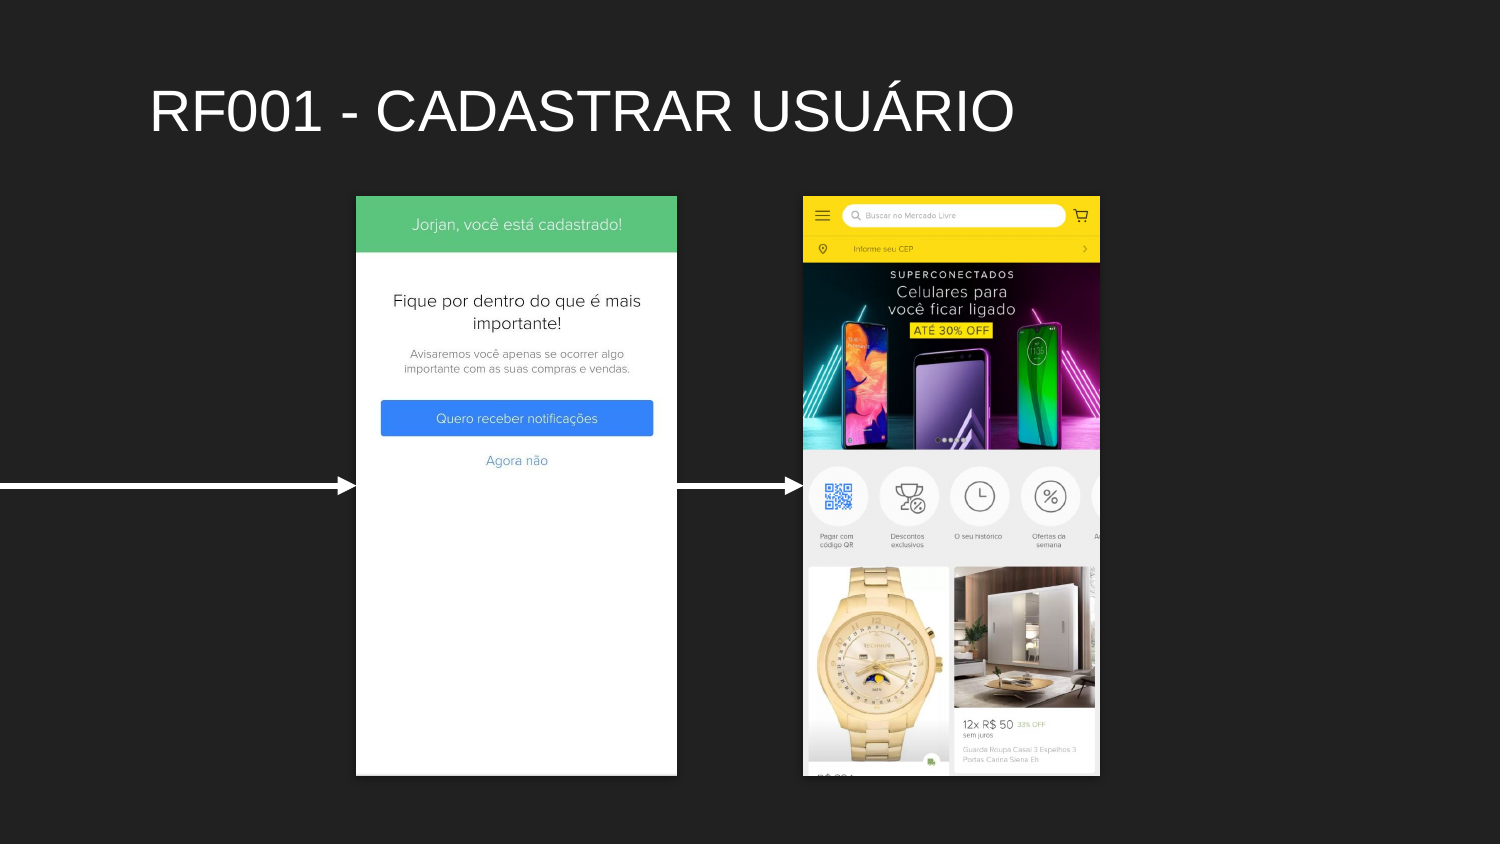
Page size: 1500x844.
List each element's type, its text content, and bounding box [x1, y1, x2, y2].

picture [803, 195, 1100, 776]
title RF001 - CADASTRAR USUÁRIO [134, 58, 1366, 215]
picture [356, 195, 677, 776]
